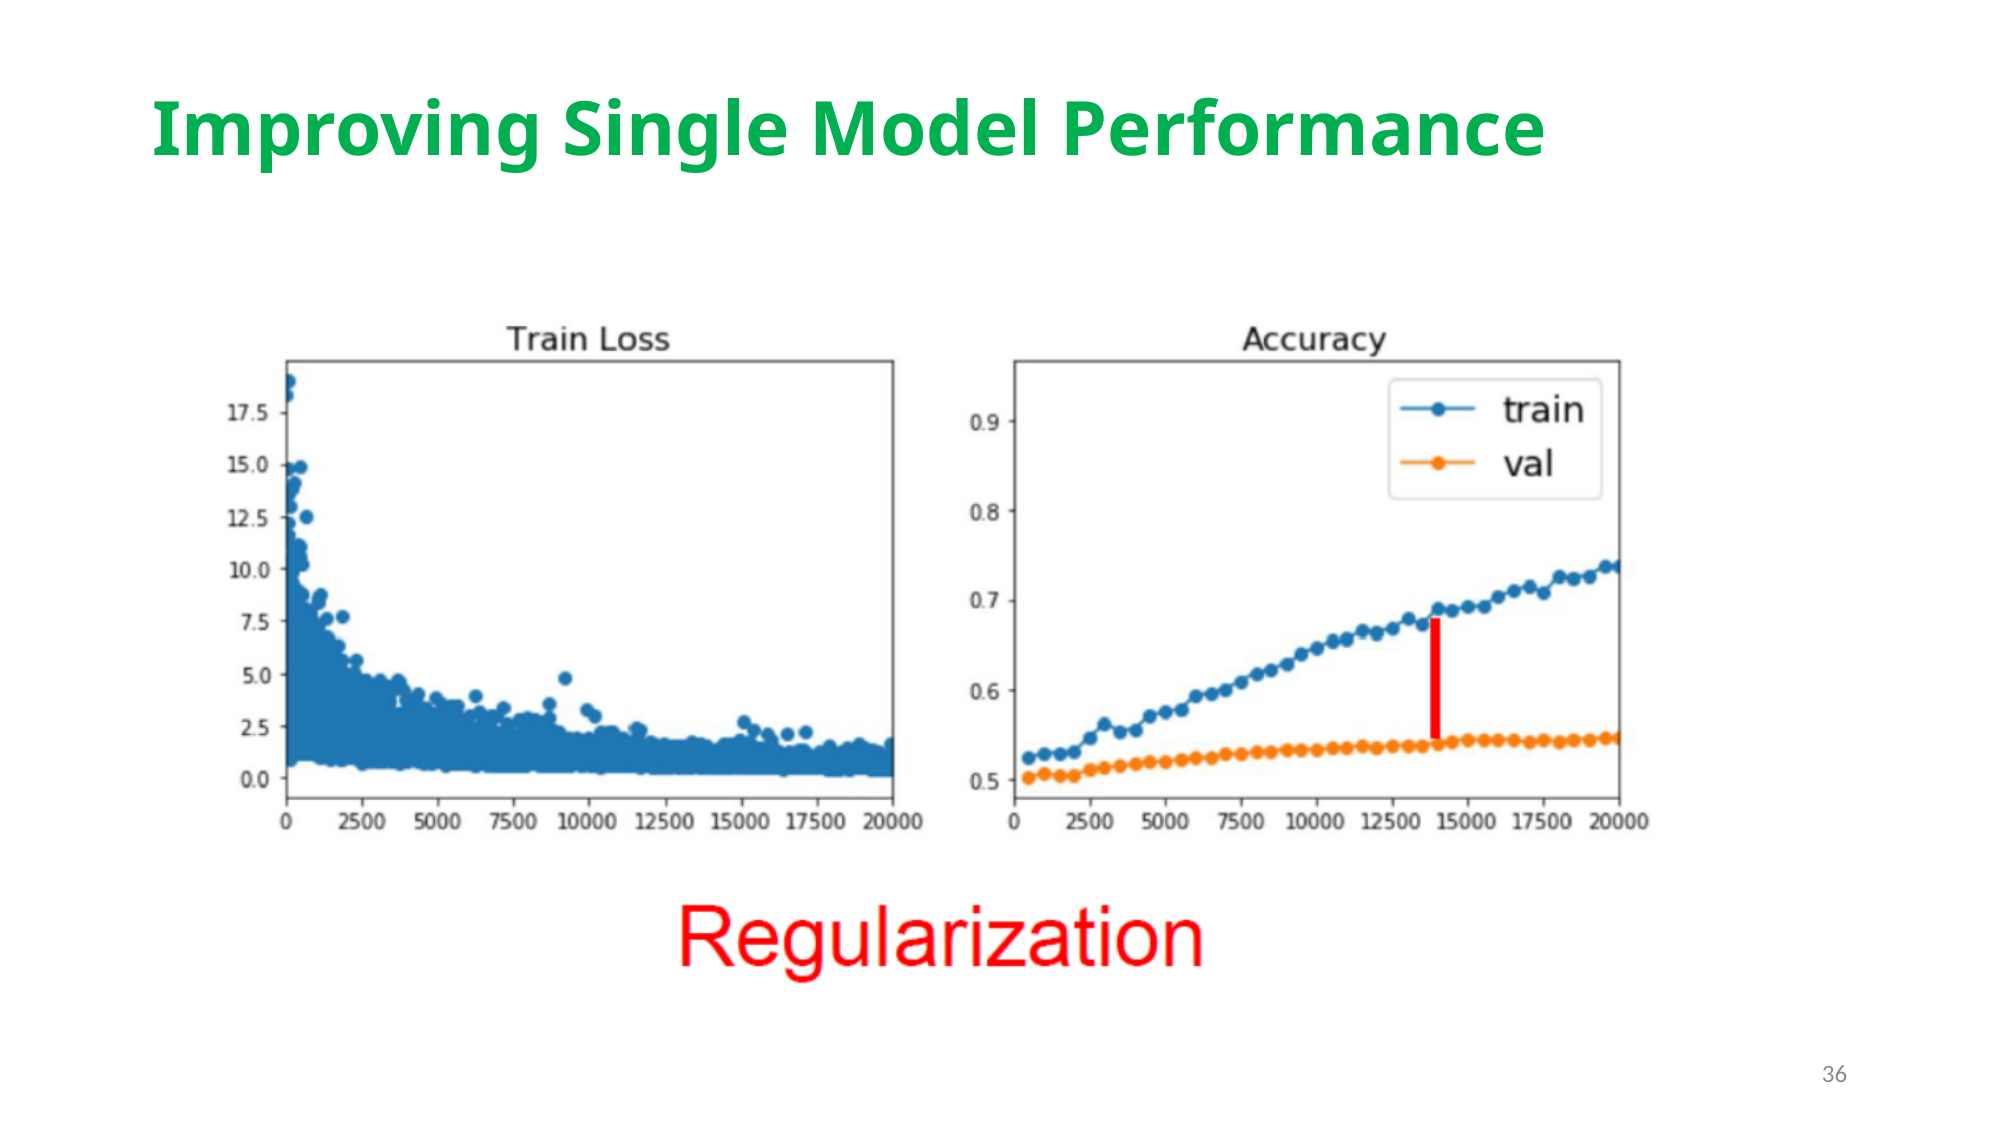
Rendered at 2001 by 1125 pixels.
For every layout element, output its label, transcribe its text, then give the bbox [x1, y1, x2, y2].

slide_number 36 [1412, 1042, 1863, 1103]
title Improving Single Model Performance [137, 59, 1863, 202]
picture [185, 243, 1761, 1019]
